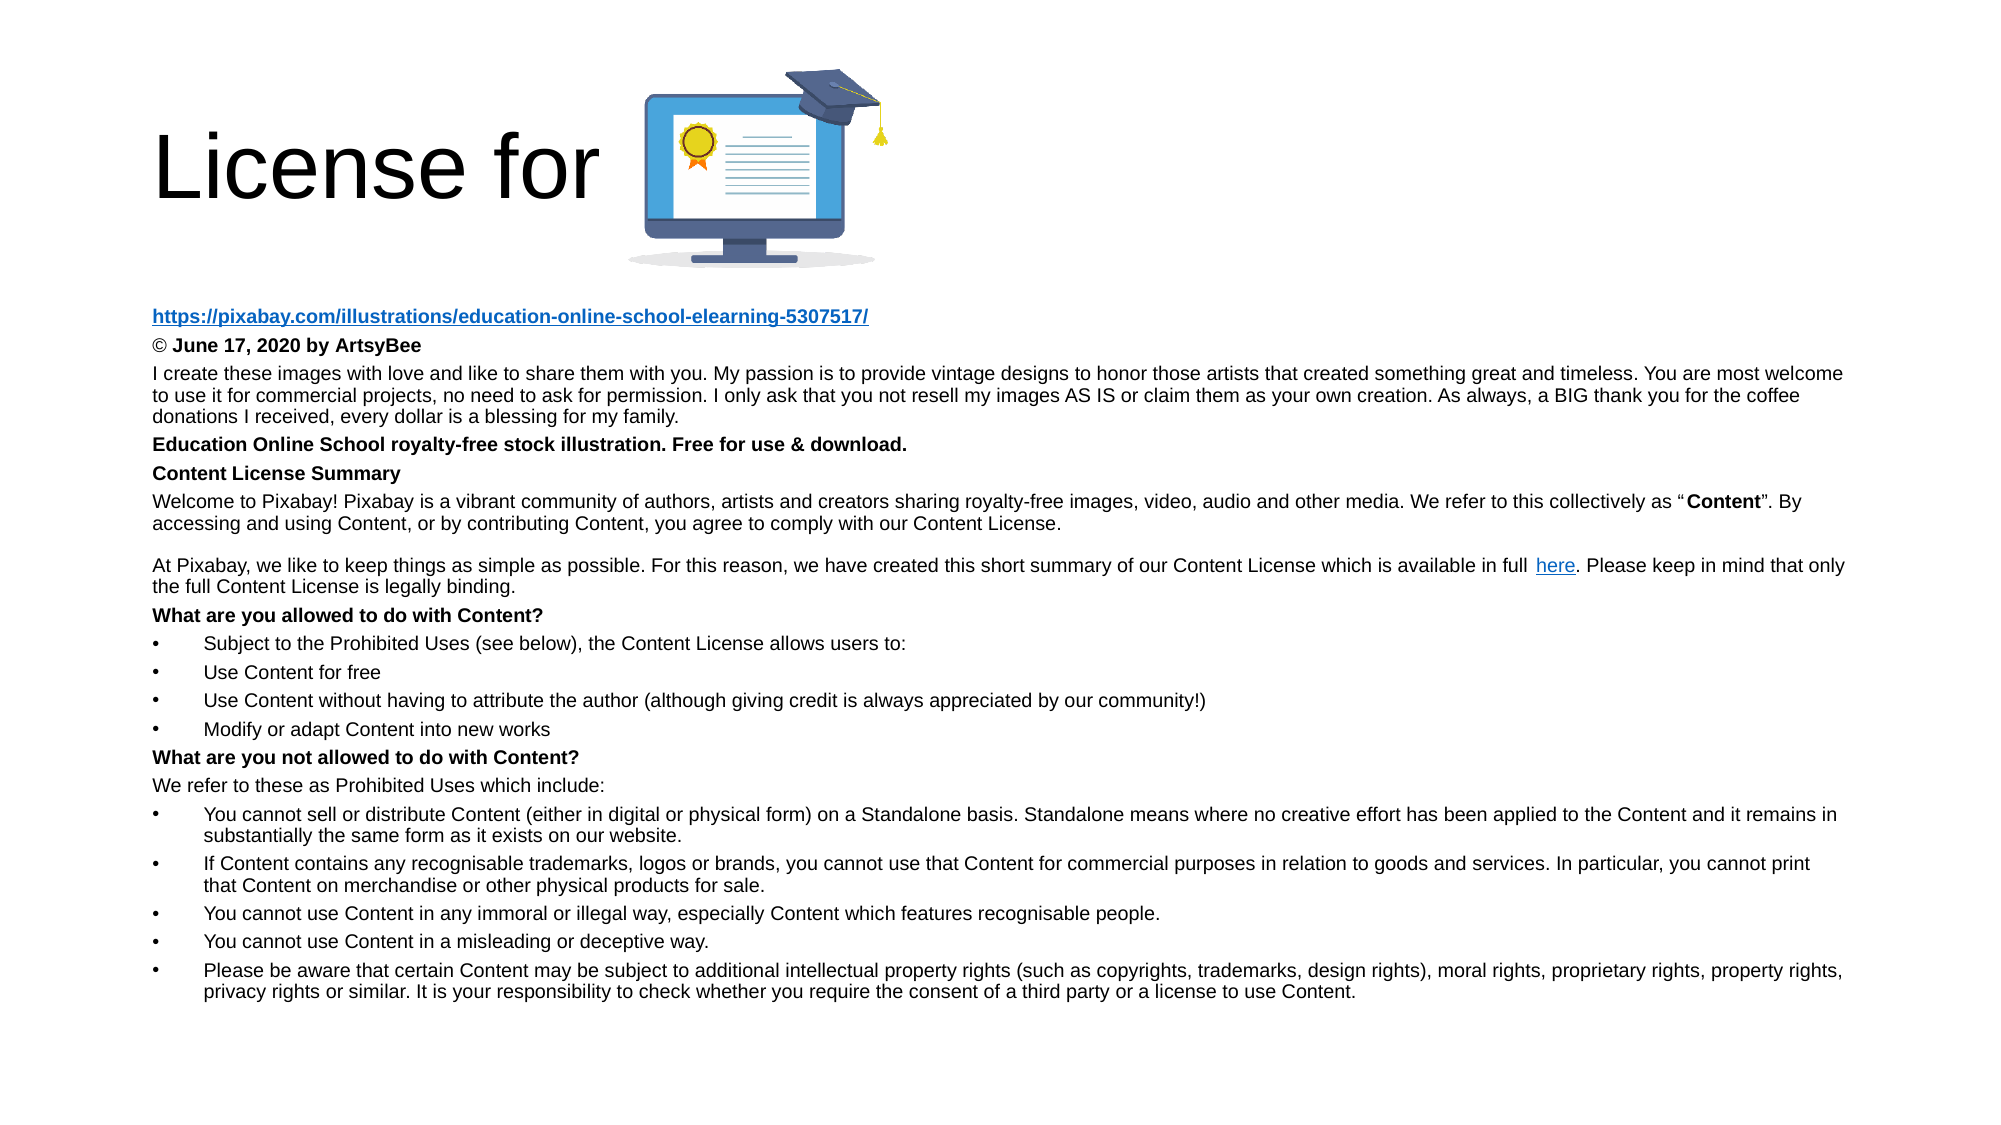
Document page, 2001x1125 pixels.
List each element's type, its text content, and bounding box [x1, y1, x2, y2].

picture [628, 69, 888, 268]
title License for [137, 59, 1863, 278]
list https://pixabay.com/illustrations/education-online-school-elearning-5307517/ © June 17, 2020 by ArtsyBee I create these images with love and like to share them with you. My passion is to provide vintage designs to honor those artists that created something great and timeless. You are most welcome to use it for commercial projects, no need to ask for permission. I only ask that you not resell my images AS IS or claim them as your own creation. As always, a BIG thank you for the coffee donations I received, every dollar is a blessing for my family. Education Online School royalty-free stock illustration. Free for use & download. Content License Summary Welcome to Pixabay! Pixabay is a vibrant community of authors, artists and creators sharing royalty-free images, video, audio and other media. We refer to this collectively as “Content”. By accessing and using Content, or by contributing Content, you agree to comply with our Content License. At Pixabay, we like to keep things as simple as possible. For this reason, we have created this short summary of our Content License which is available in full here. Please keep in mind that only the full Content License is legally binding. What are you allowed to do with Content? Subject to the Prohibited Uses (see below), the Content License allows users to: Use Content for free Use Content without having to attribute the author (although giving credit is always appreciated by our community!) Modify or adapt Content into new works What are you not allowed to do with Content? We refer to these as Prohibited Uses which include: You cannot sell or distribute Content (either in digital or physical form) on a Standalone basis. Standalone means where no creative effort has been applied to the Content and it remains in substantially the same form as it exists on our website. If Content contains any recognisable trademarks, logos or brands, you cannot use that Content for commercial purposes in relation to goods and services. In particular, you cannot print that Content on merchandise or other physical products for sale. You cannot use Content in any immoral or illegal way, especially Content which features recognisable people. You cannot use Content in a misleading or deceptive way. Please be aware that certain Content may be subject to additional intellectual property rights (such as copyrights, trademarks, design rights), moral rights, proprietary rights, property rights, privacy rights or similar. It is your responsibility to check whether you require the consent of a third party or a license to use Content. [137, 299, 1863, 1014]
